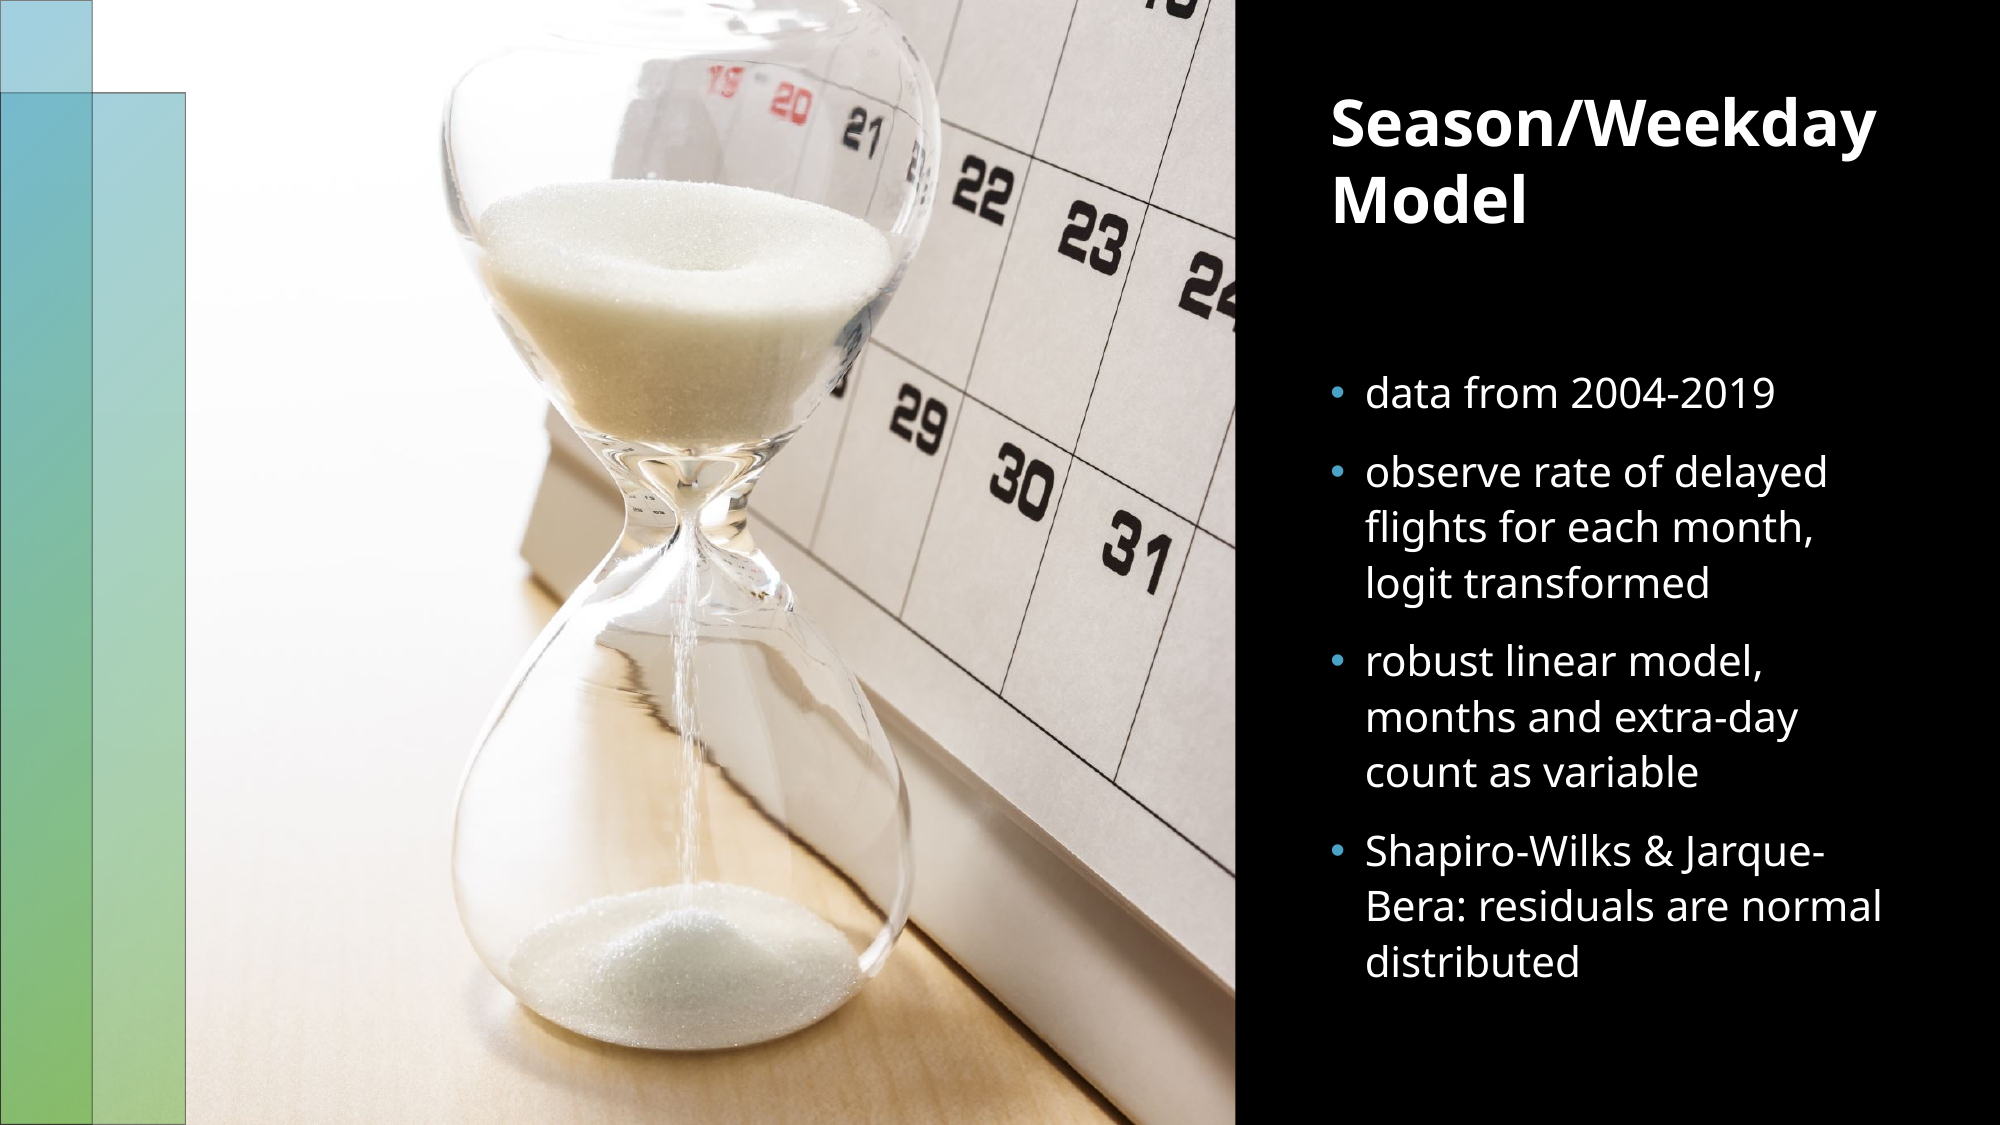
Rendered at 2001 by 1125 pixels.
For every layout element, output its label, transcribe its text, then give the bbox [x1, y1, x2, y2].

picture [0, 0, 1236, 1125]
list data from 2004-2019 observe rate of delayed flights for each month, logit transformed robust linear model, months and extra-day count as variable Shapiro-Wilks & Jarque-Bera: residuals are normal distributed [1315, 354, 1920, 999]
title Season/Weekday Model [1315, 74, 1920, 329]
text_box [1236, 0, 2000, 1125]
